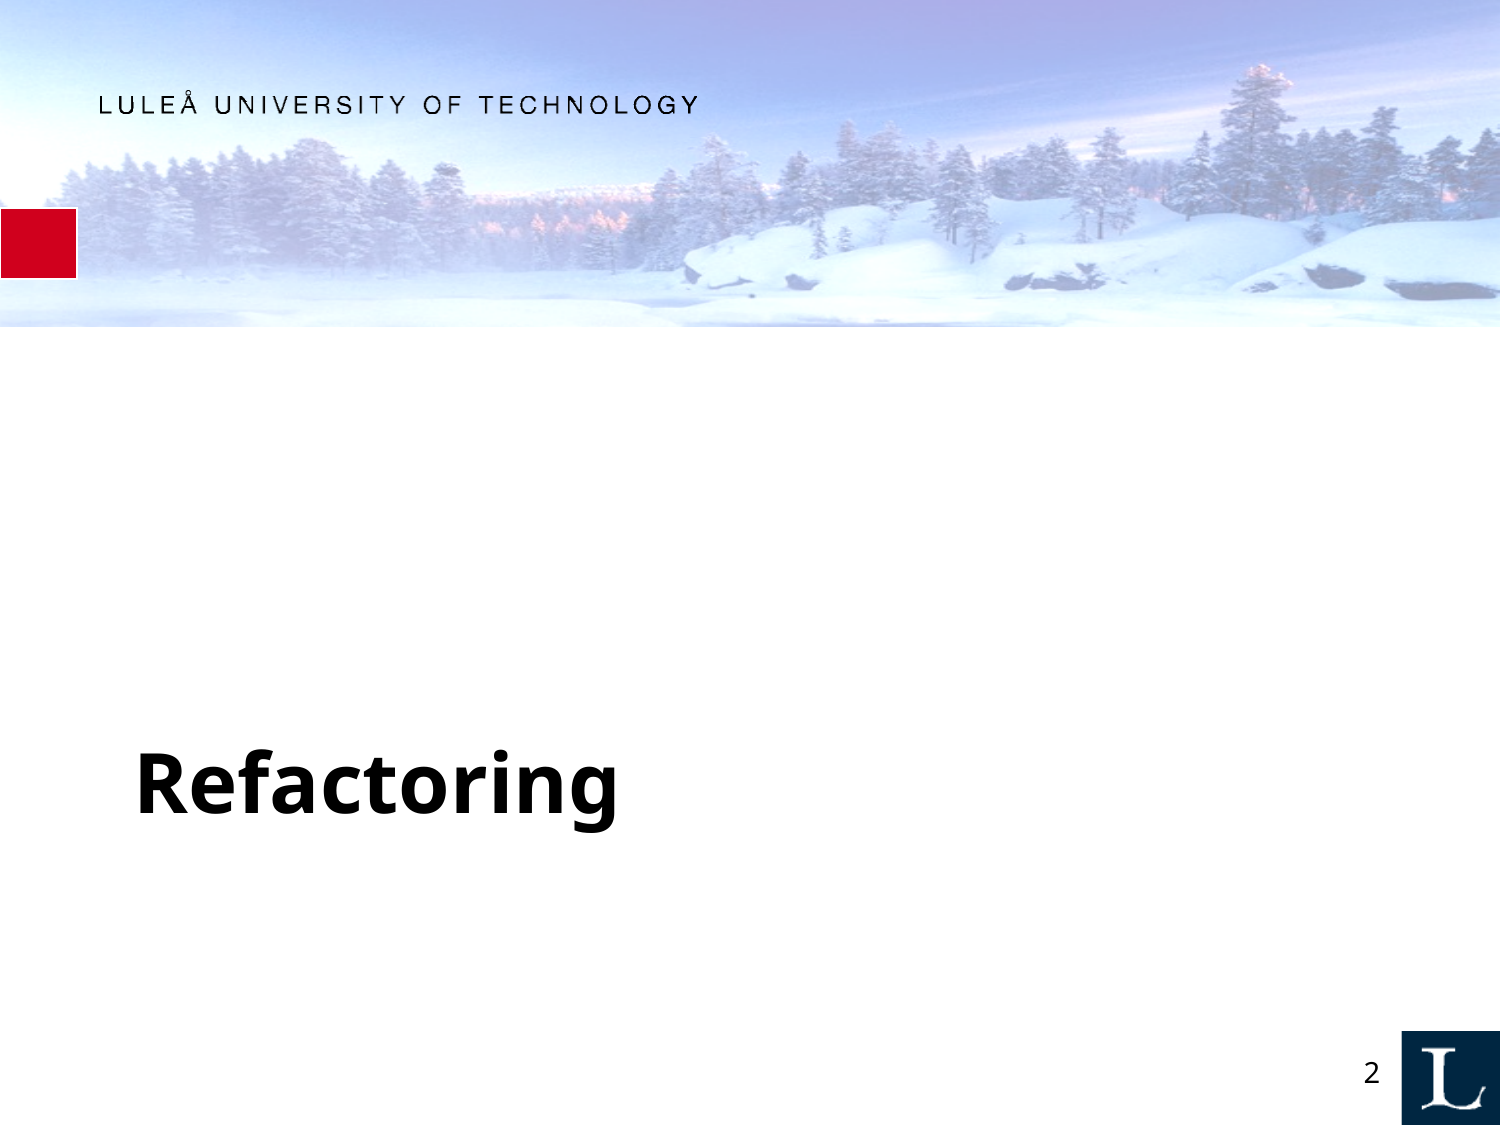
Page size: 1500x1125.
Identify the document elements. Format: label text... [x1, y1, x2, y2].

title Refactoring [118, 722, 1394, 947]
picture [1399, 1031, 1500, 1125]
slide_number 2 [1045, 1046, 1396, 1125]
picture [100, 90, 697, 114]
